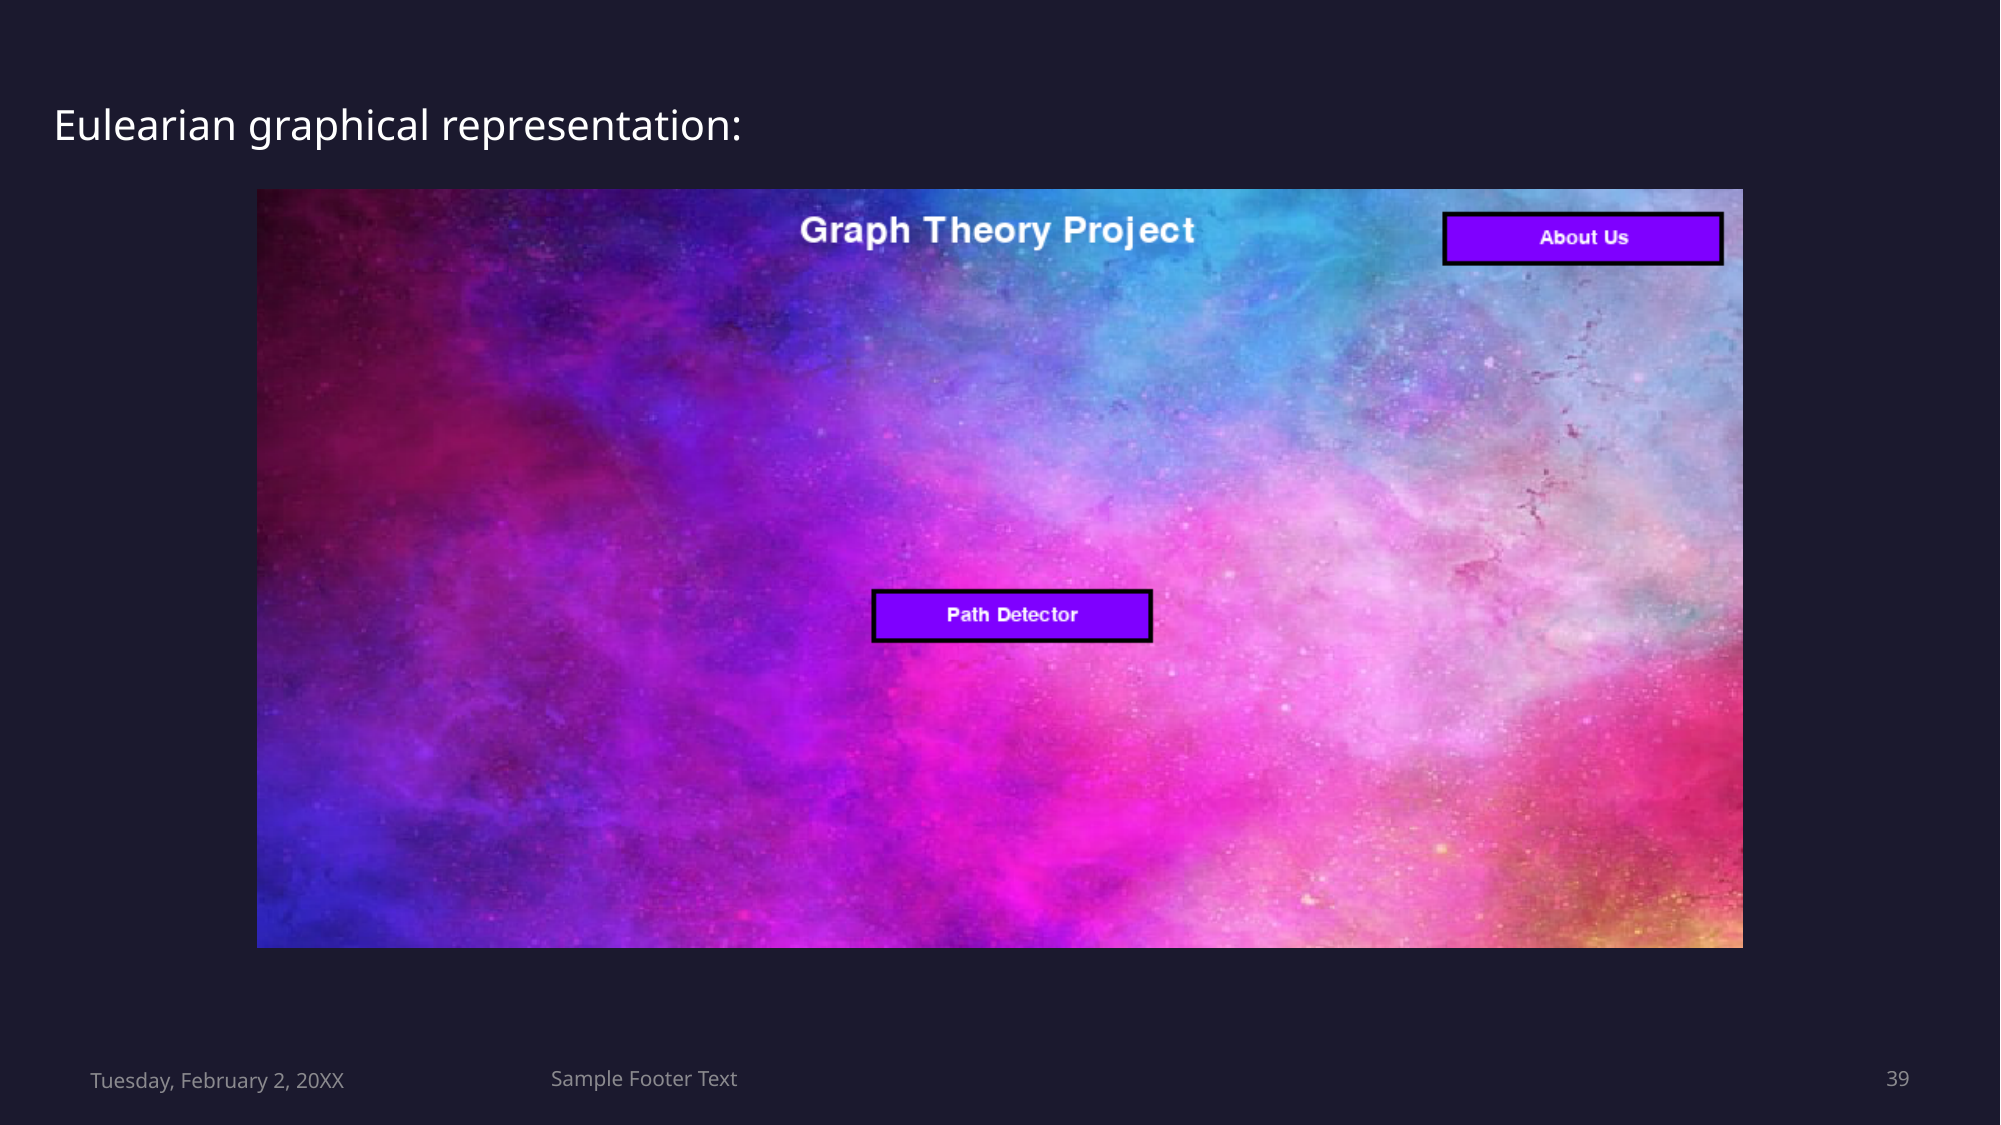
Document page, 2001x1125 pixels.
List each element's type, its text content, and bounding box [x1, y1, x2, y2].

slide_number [90, 1067, 522, 1093]
text_box Eulearian graphical representation: [38, 91, 758, 156]
footer Sample Footer Text [551, 1067, 1598, 1093]
picture [257, 189, 1743, 948]
slide_number 39 [1632, 1067, 1910, 1093]
